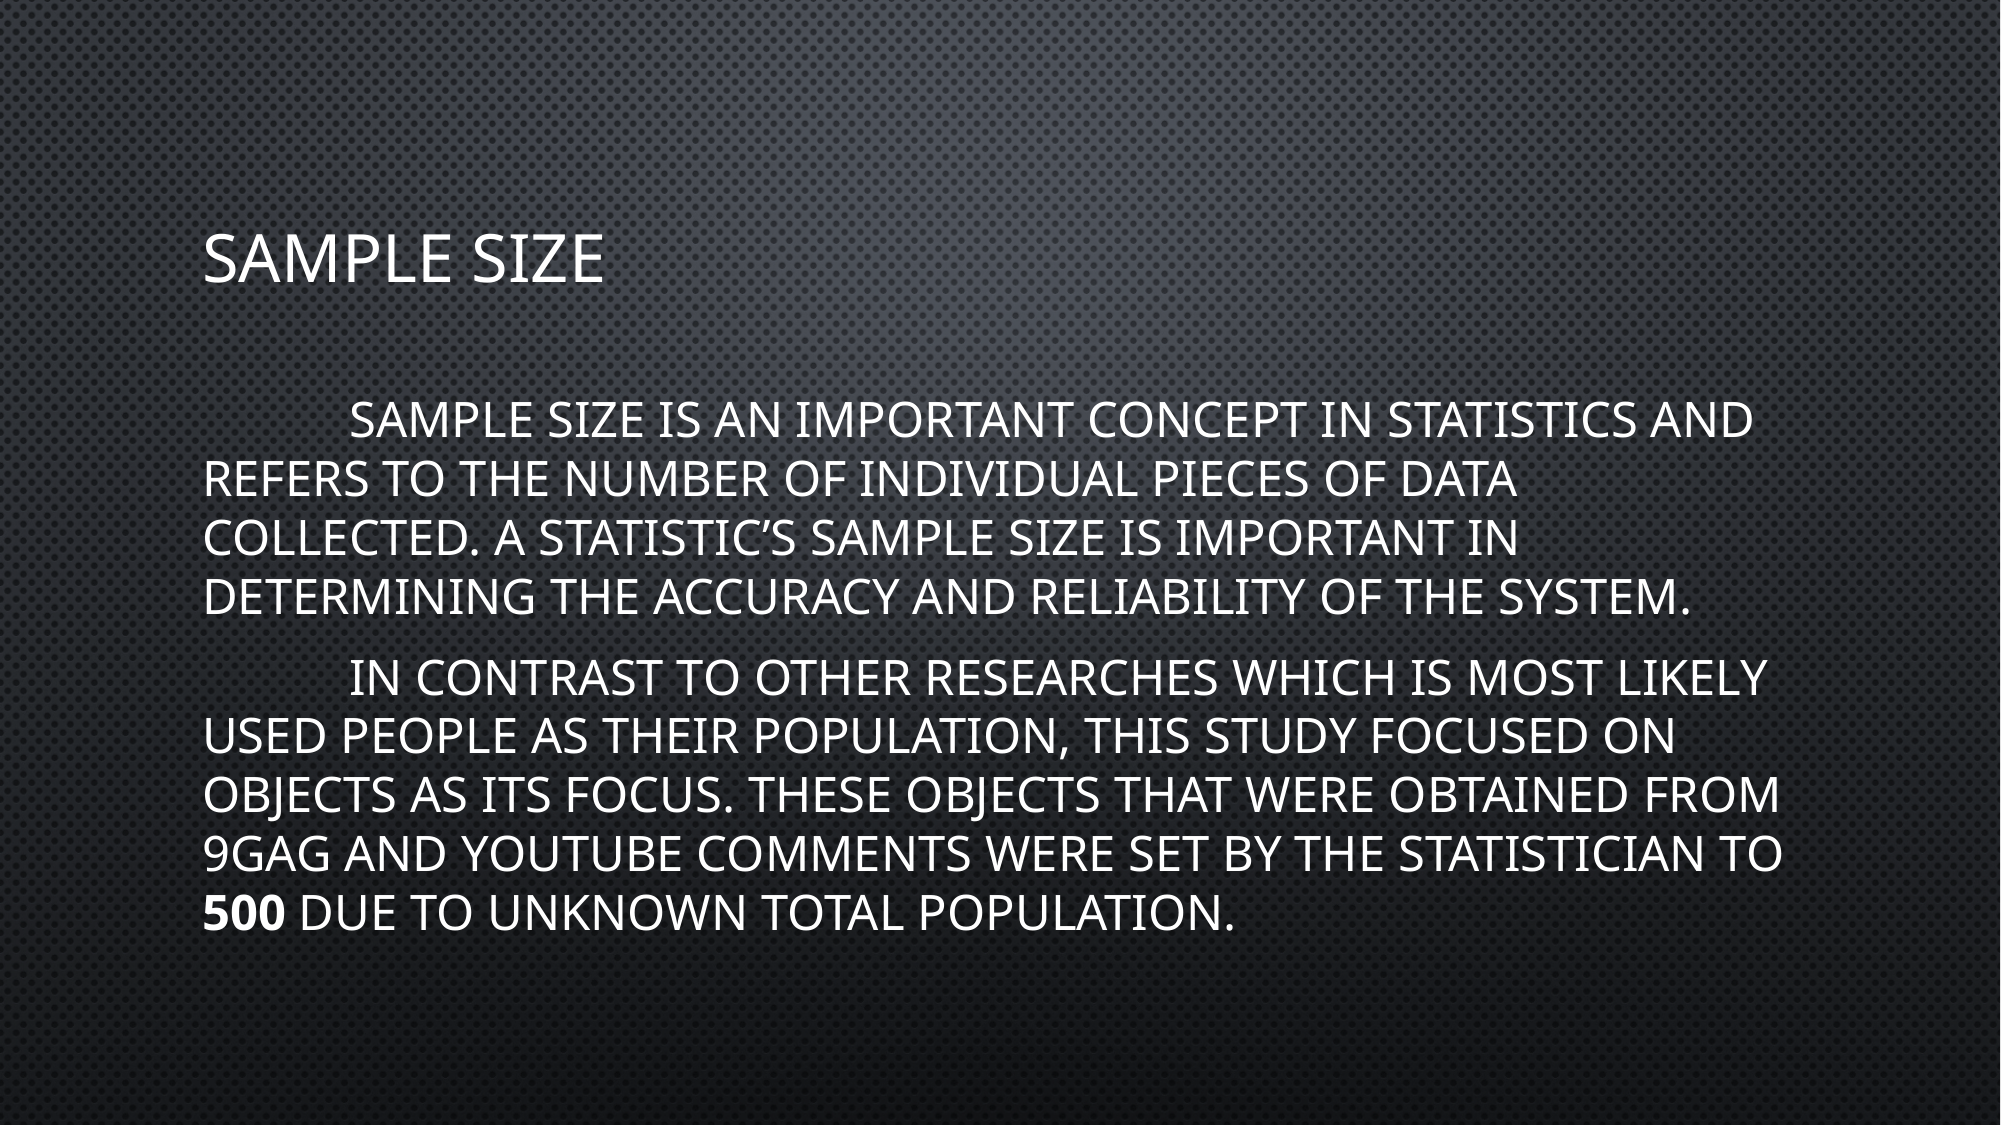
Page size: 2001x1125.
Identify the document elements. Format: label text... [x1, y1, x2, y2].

list Sample size is an important concept in statistics and refers to the number of individual pieces of data collected. A statistic’s sample size is important in determining the accuracy and reliability of the system. In contrast to other researches which is most likely used people as their population, this study focused on objects as its focus. These objects that were obtained from 9gag and YouTube comments were set by the statistician to 500 due to unknown total population. [187, 381, 1813, 950]
title Sample size [187, 99, 1813, 381]
